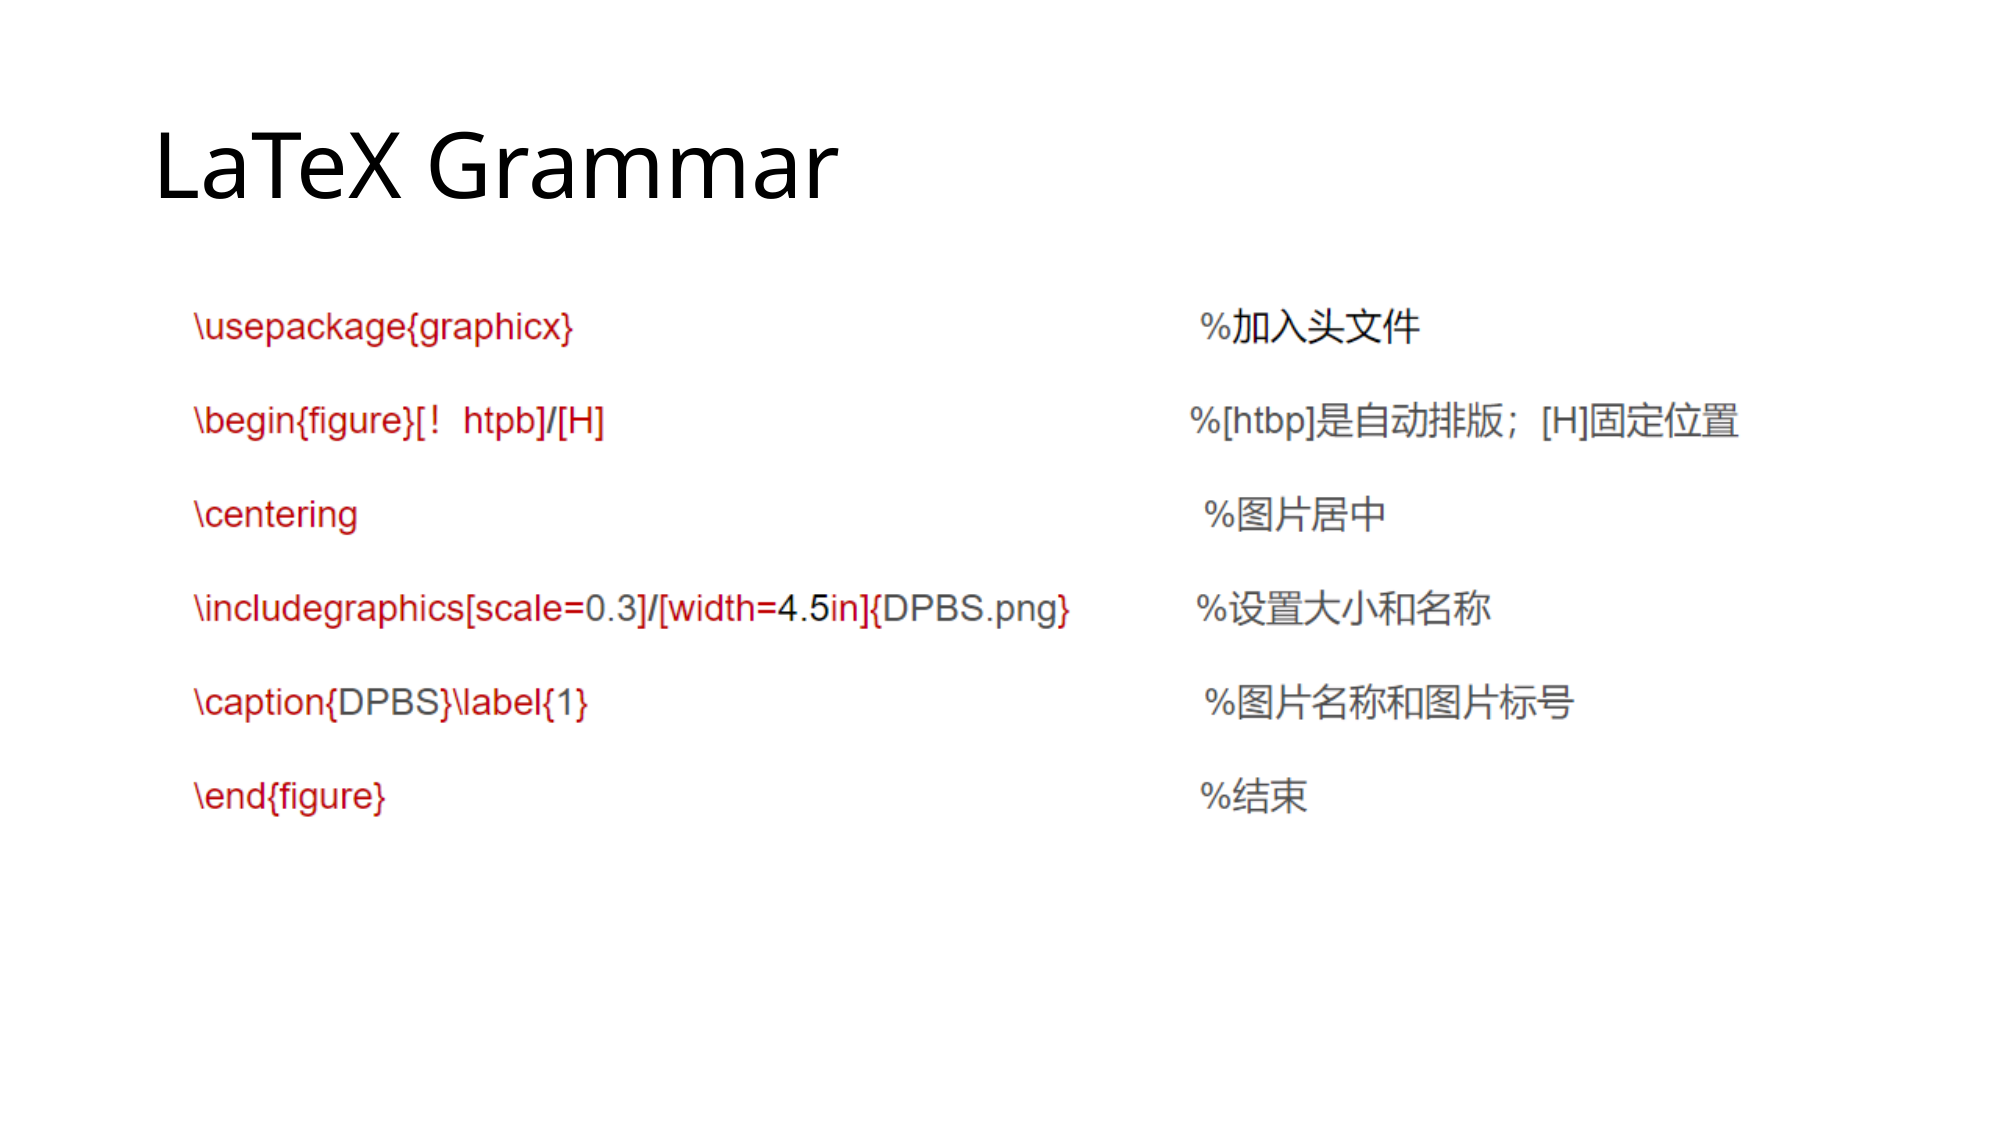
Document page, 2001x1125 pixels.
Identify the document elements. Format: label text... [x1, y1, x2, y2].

picture [155, 280, 1845, 845]
title LaTeX Grammar [137, 59, 1863, 278]
